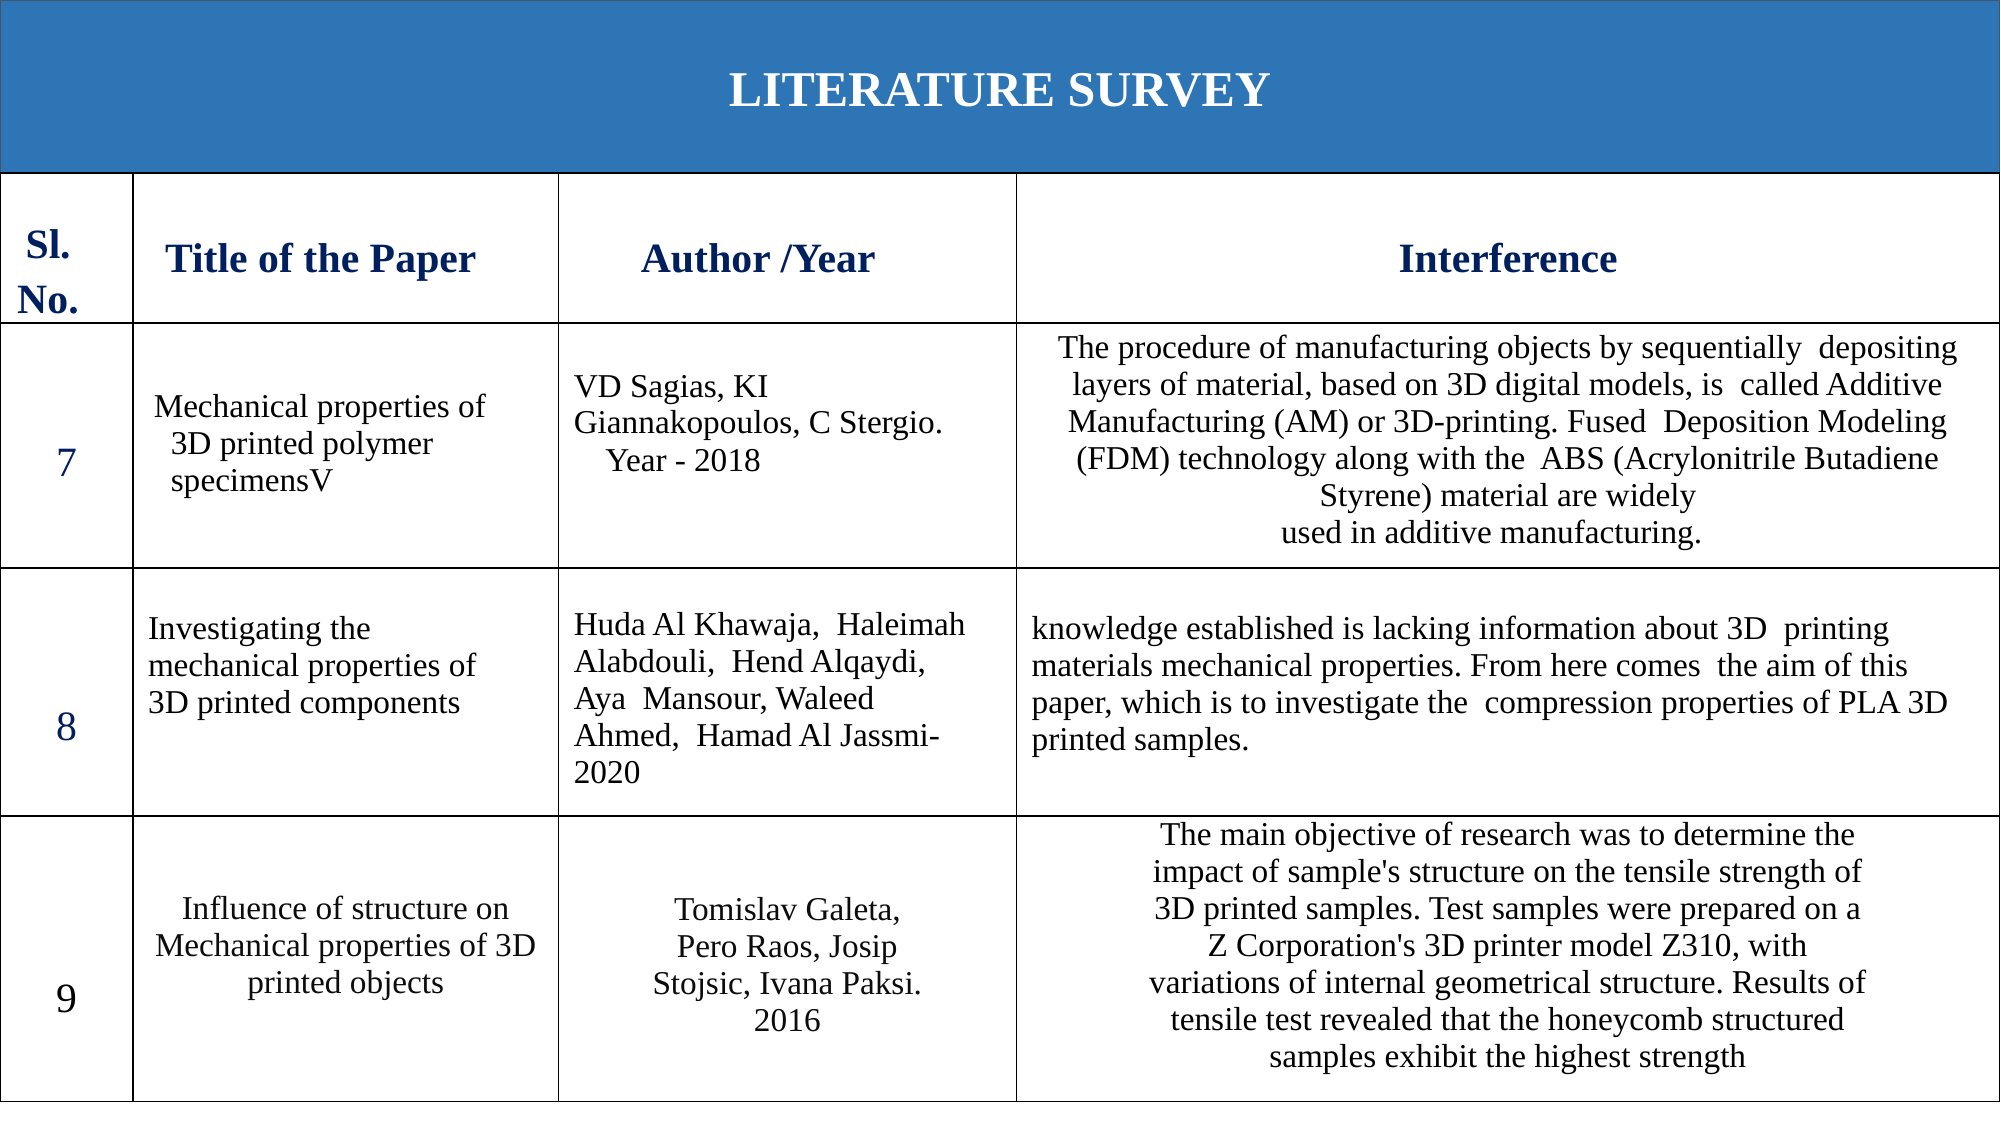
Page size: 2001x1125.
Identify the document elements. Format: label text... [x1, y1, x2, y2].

table_cell Mechanical properties of 3D printed polymer specimensV [134, 324, 558, 567]
table_header Author /Year [559, 174, 1016, 322]
table_cell The main objective of research was to determine the impact of sample's structure on the tensile strength of 3D printed samples. Test samples were prepared on a Z Corporation's 3D printer model Z310, with variations of internal geometrical structure. Results of tensile test revealed that the honeycomb structured samples exhibit the highest strength [1017, 817, 1999, 1101]
table_cell 9 [1, 817, 132, 1101]
table_cell Investigating the mechanical properties of 3D printed components [134, 569, 558, 815]
table_cell The procedure of manufacturing objects by sequentially depositing layers of material, based on 3D digital models, is called Additive Manufacturing (AM) or 3D-printing. Fused Deposition Modeling (FDM) technology along with the ABS (Acrylonitrile Butadiene Styrene) material are widely used in additive manufacturing. [1017, 324, 1999, 567]
table_header Title of the Paper [134, 174, 558, 322]
table_cell Influence of structure on Mechanical properties of 3D printed objects [134, 817, 558, 1101]
table_header Sl. No. [1, 174, 132, 322]
table_cell Huda Al Khawaja, Haleimah Alabdouli, Hend Alqaydi, Aya Mansour, Waleed Ahmed, Hamad Al Jassmi-2020 [559, 569, 1016, 815]
table_header Interference [1017, 174, 1999, 322]
table_cell knowledge established is lacking information about 3D printing materials mechanical properties. From here comes the aim of this paper, which is to investigate the compression properties of PLA 3D printed samples. [1017, 569, 1999, 815]
table_cell 7 [1, 324, 132, 567]
table_cell Tomislav Galeta, Pero Raos, Josip Stojsic, Ivana Paksi. 2016 [559, 817, 1016, 1101]
table_cell VD Sagias, KI Giannakopoulos, C Stergio. Year - 2018 [559, 324, 1016, 567]
text_box LITERATURE SURVEY [0, 0, 2000, 172]
table_cell 8 [1, 569, 132, 815]
